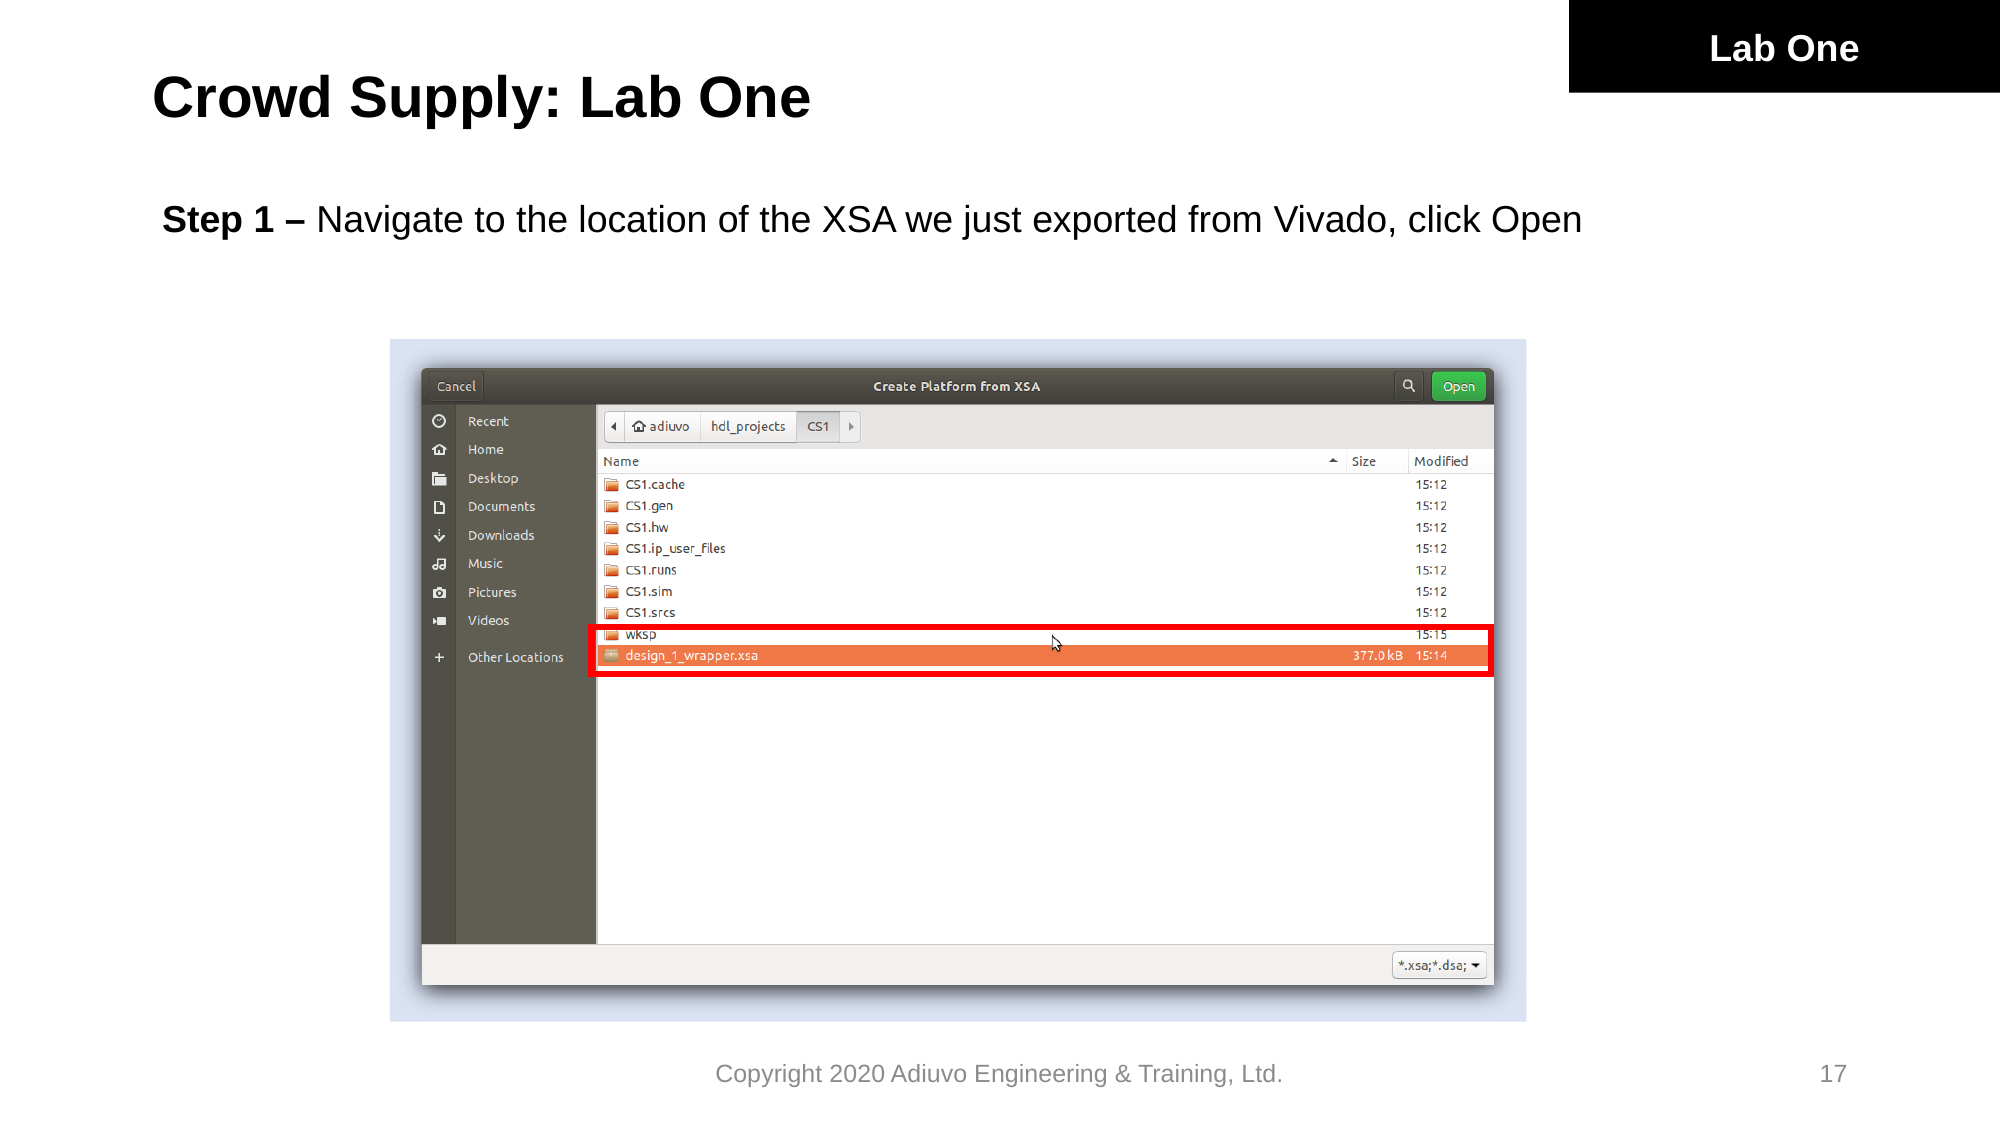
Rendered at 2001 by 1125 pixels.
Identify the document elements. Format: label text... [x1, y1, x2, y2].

title Crowd Supply: Lab One [137, 59, 1863, 153]
footer Copyright 2020 Adiuvo Engineering & Training, Ltd. [662, 1042, 1338, 1103]
slide_number 17 [1412, 1042, 1863, 1103]
text_box Lab One [1568, 0, 2000, 94]
picture [389, 339, 1527, 1022]
text_box Step 1 – Navigate to the location of the XSA we just exported from Vivado, click Open [147, 187, 1873, 338]
